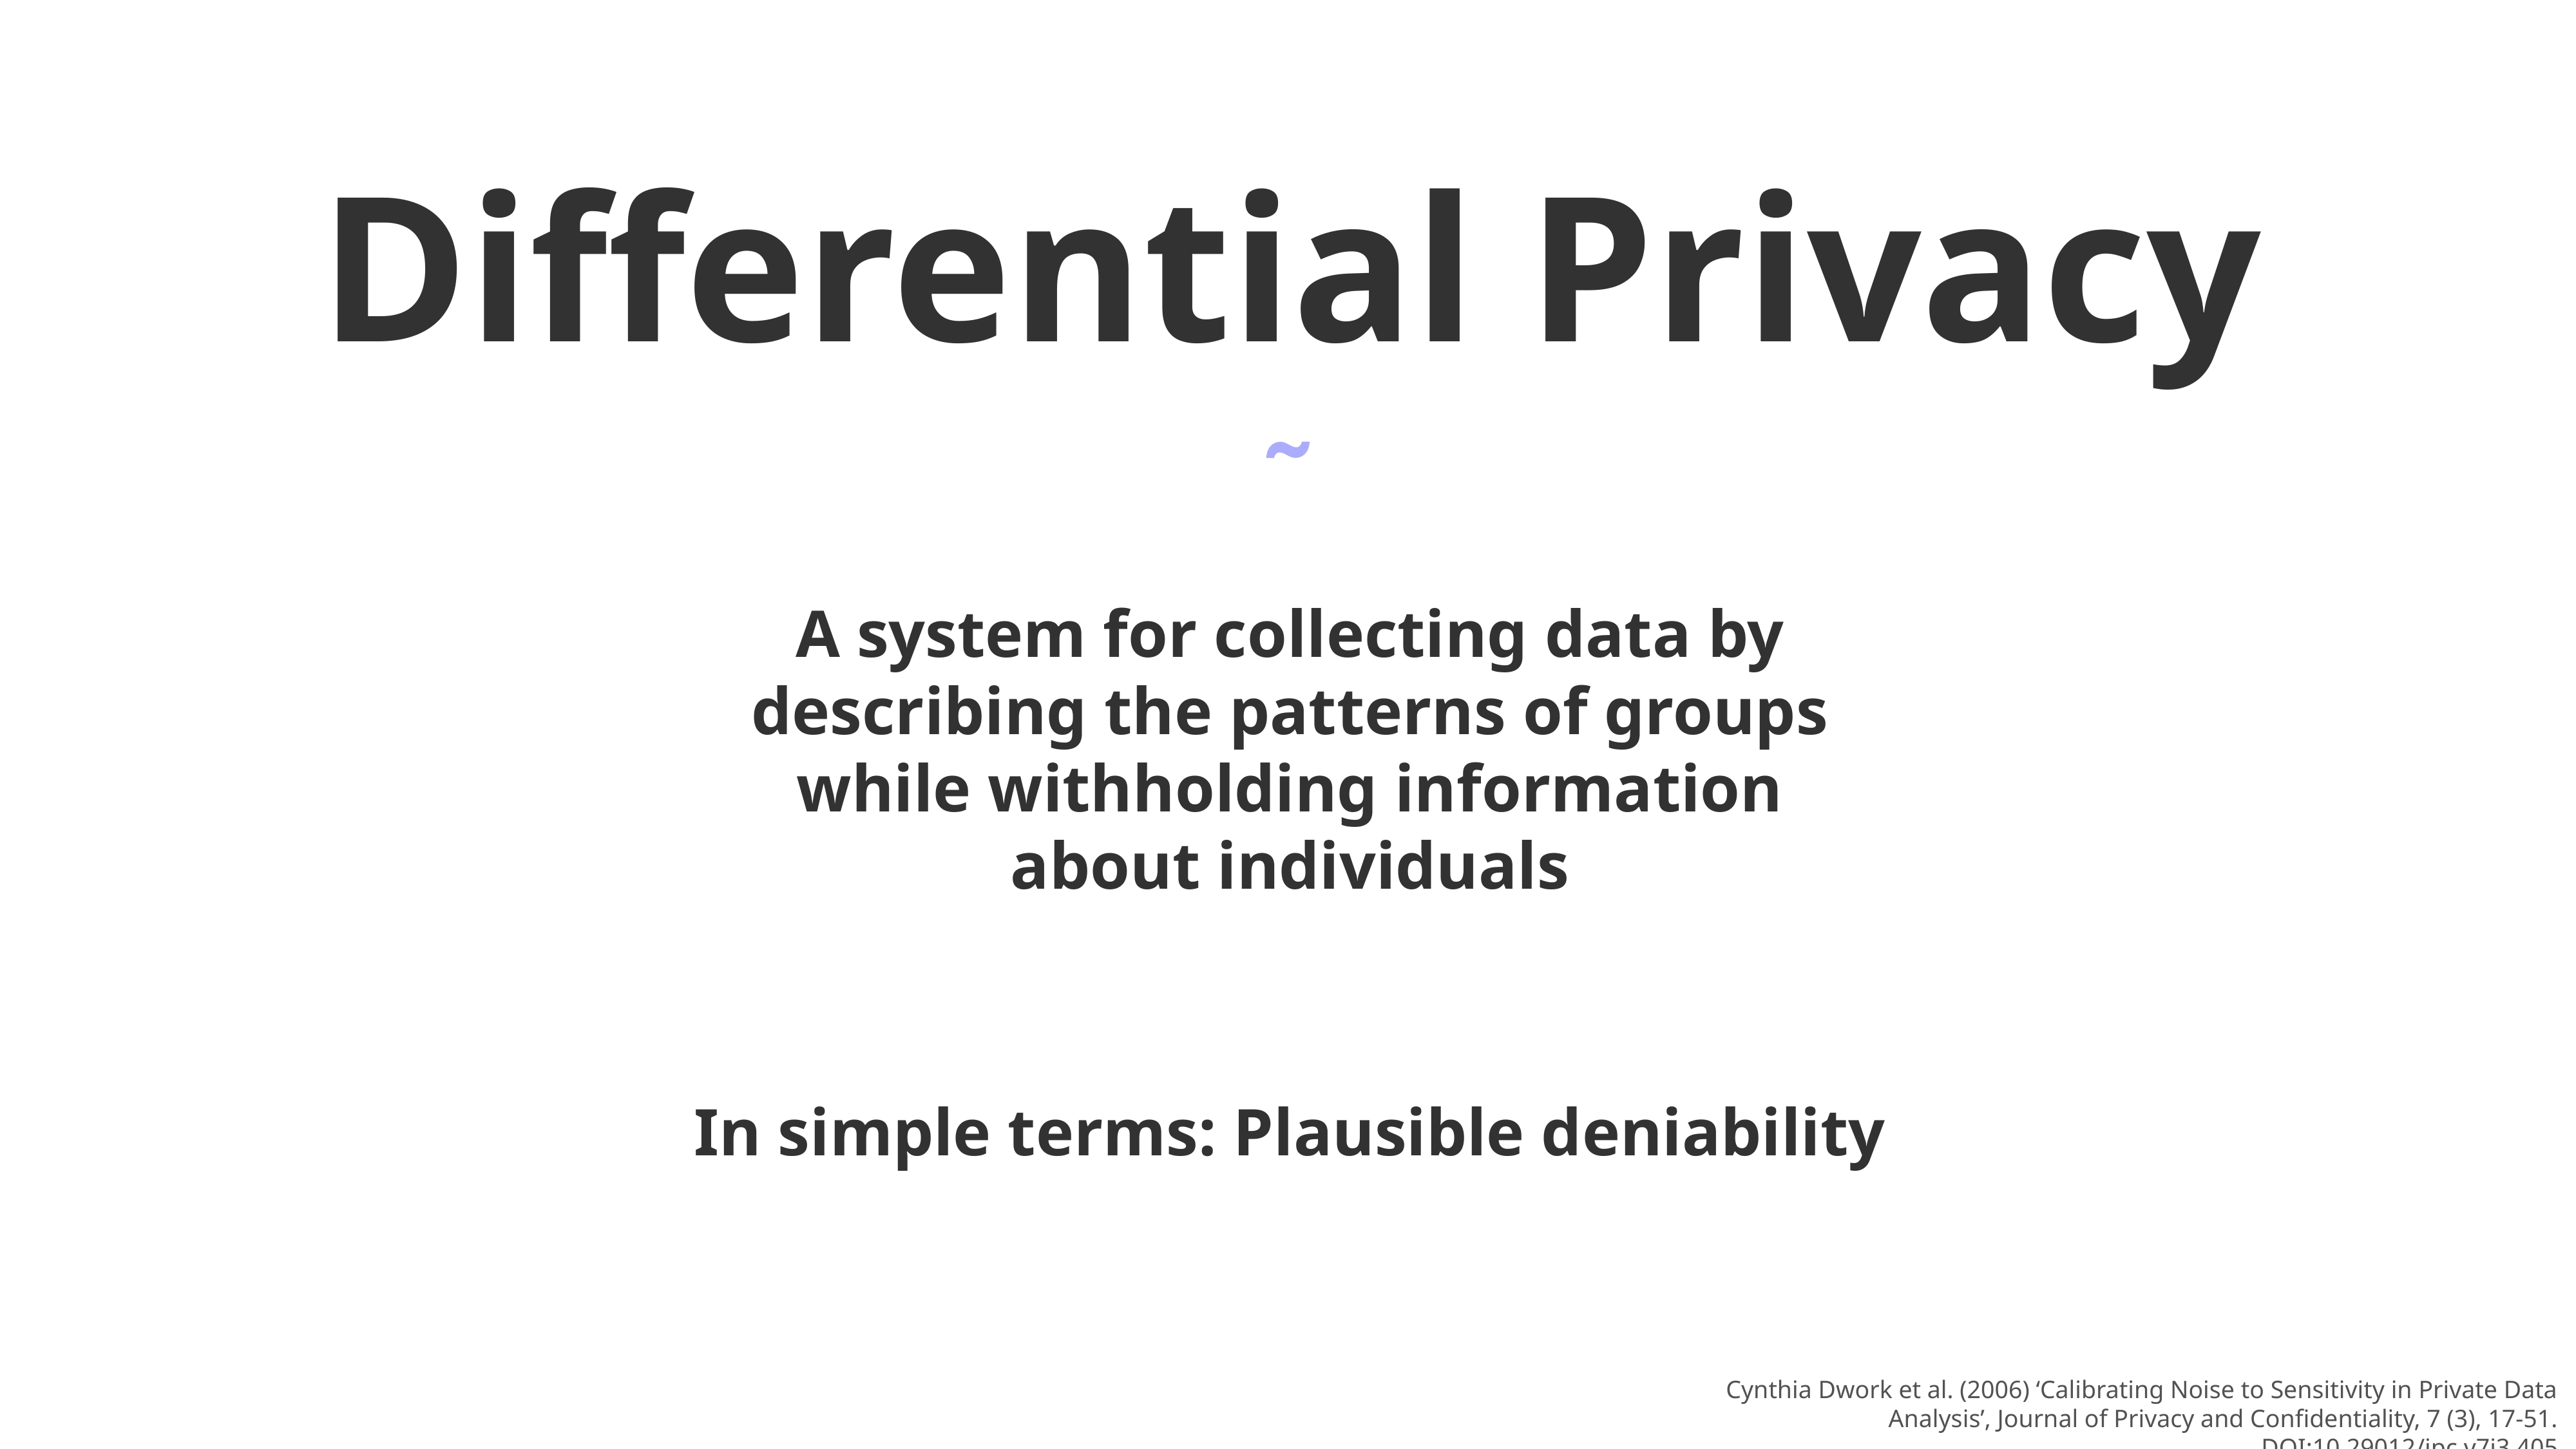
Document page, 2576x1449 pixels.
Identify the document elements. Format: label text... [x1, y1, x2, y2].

text_box Differential Privacy [175, 135, 2406, 386]
text_box Cynthia Dwork et al. (2006) ‘Calibrating Noise to Sensitivity in Private Data Analysis’, Journal of Privacy and Confidentiality, 7 (3), 17-51. DOI:10.29012/jpc.v7i3.405 [1642, 1369, 2568, 1449]
text_box In simple terms: Plausible deniability [614, 1086, 1967, 1173]
text_box ˜ [1230, 411, 1345, 550]
text_box A system for collecting data by describing the patterns of groups while withholding information about individuals [727, 588, 1855, 907]
